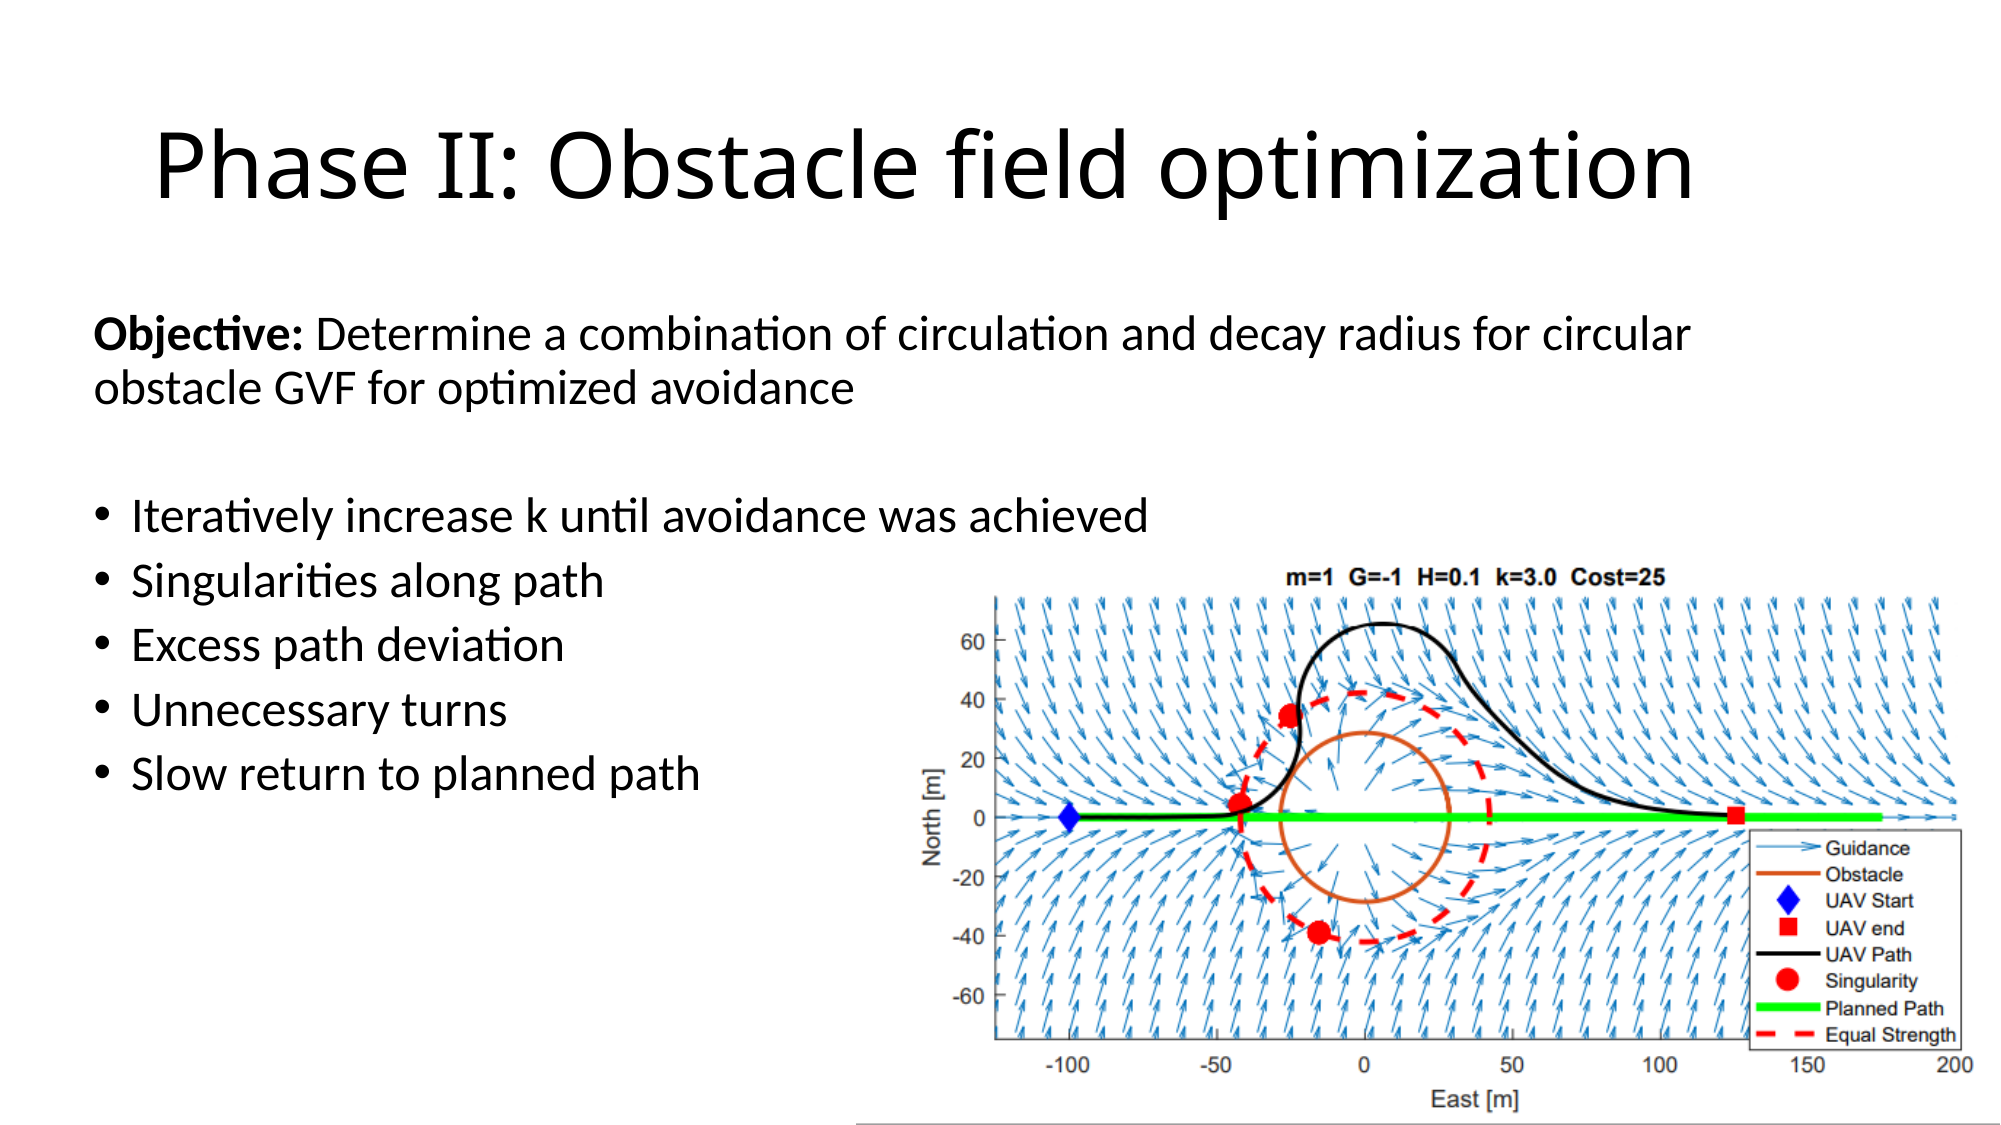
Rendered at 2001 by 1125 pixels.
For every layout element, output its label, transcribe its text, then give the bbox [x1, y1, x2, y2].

text_box Objective: Determine a combination of circulation and decay radius for circular obstacle GVF for optimized avoidance Iteratively increase k until avoidance was achieved Singularities along path Excess path deviation Unnecessary turns Slow return to planned path [3, 299, 1814, 1018]
picture [856, 552, 2000, 1125]
title Phase II: Obstacle field optimization [137, 59, 1863, 278]
